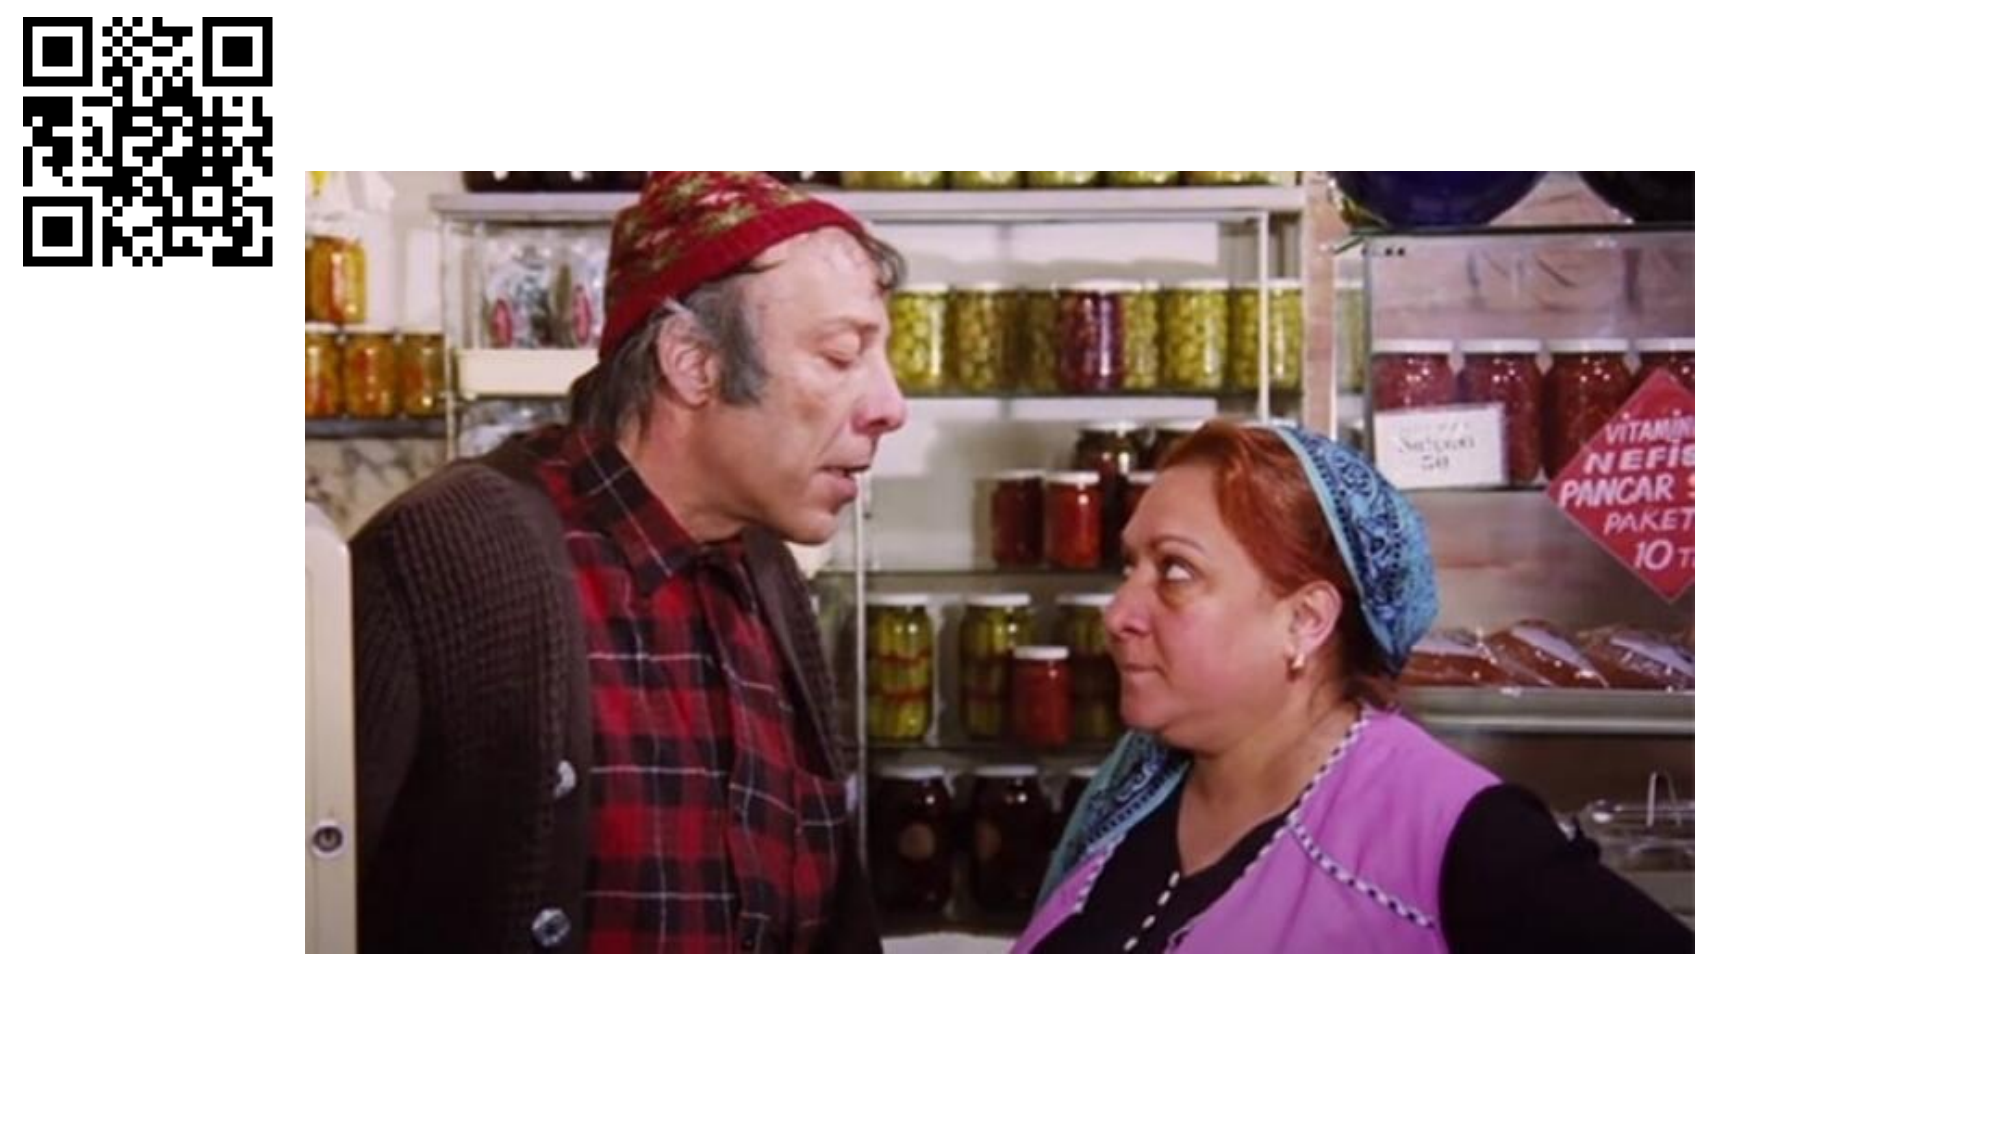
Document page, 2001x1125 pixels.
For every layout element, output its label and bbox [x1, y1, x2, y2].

picture [21, 16, 273, 268]
picture [305, 171, 1695, 954]
